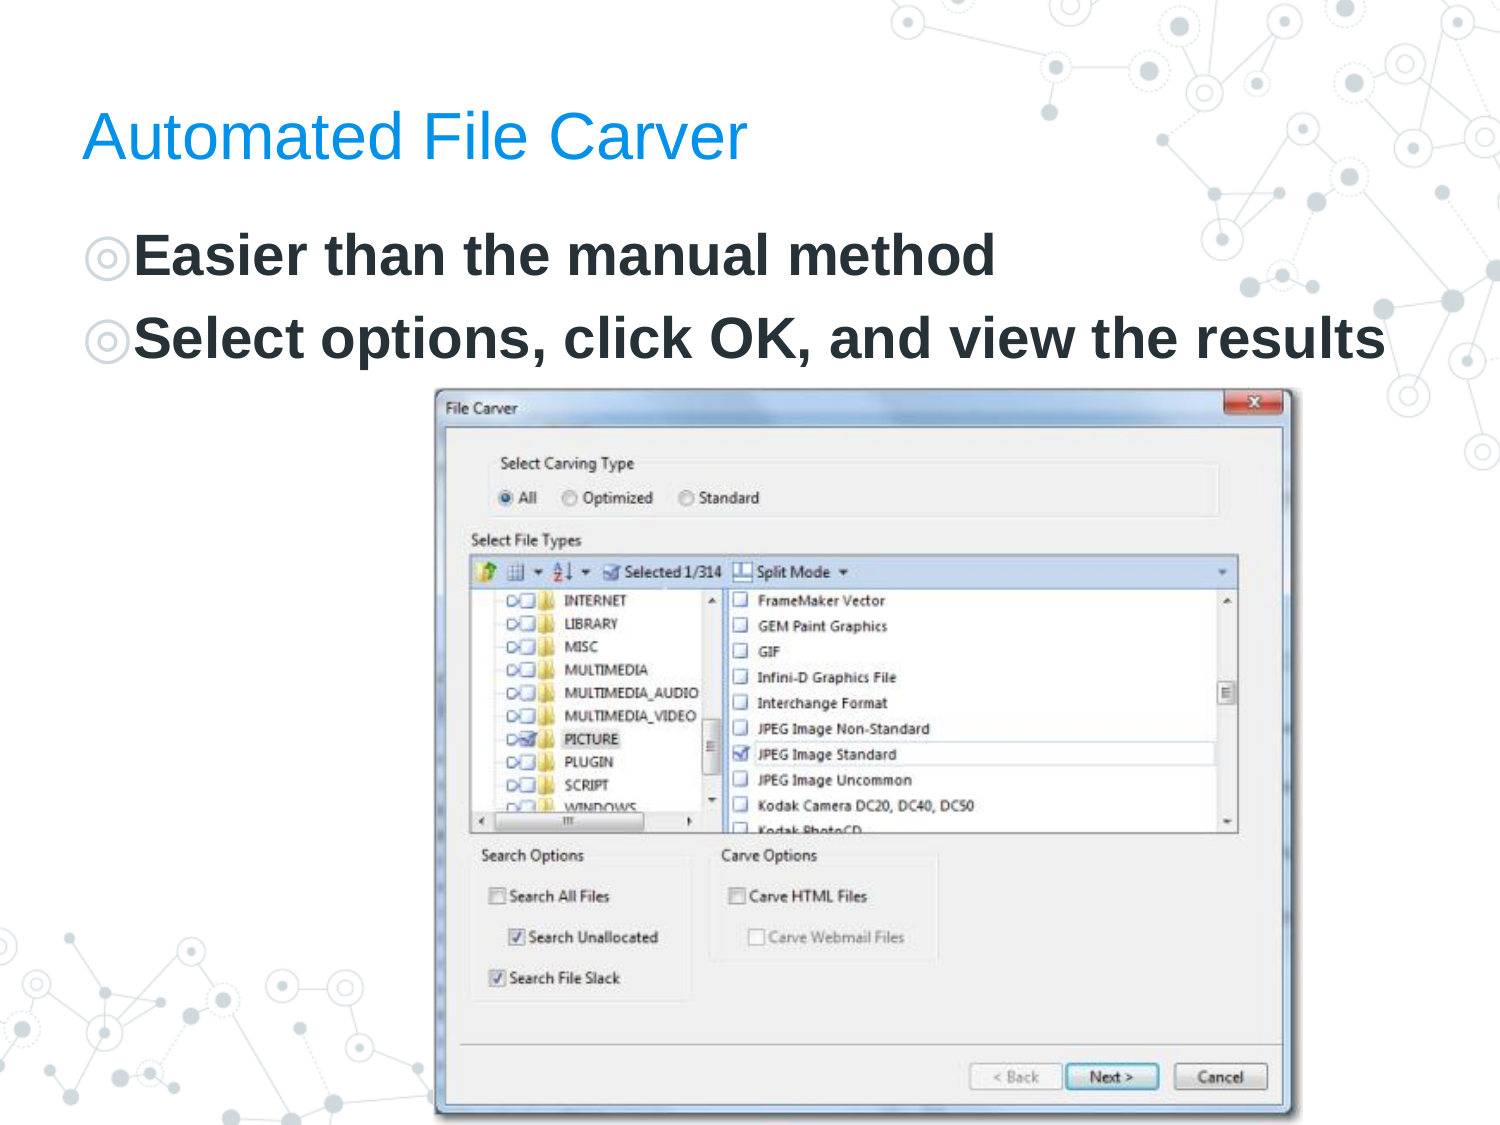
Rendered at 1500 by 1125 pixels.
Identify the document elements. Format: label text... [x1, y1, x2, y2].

list Easier than the manual method Select options, click OK, and view the results [67, 202, 1432, 810]
picture [0, 0, 1500, 1125]
title Automated File Carver [67, 37, 1432, 188]
